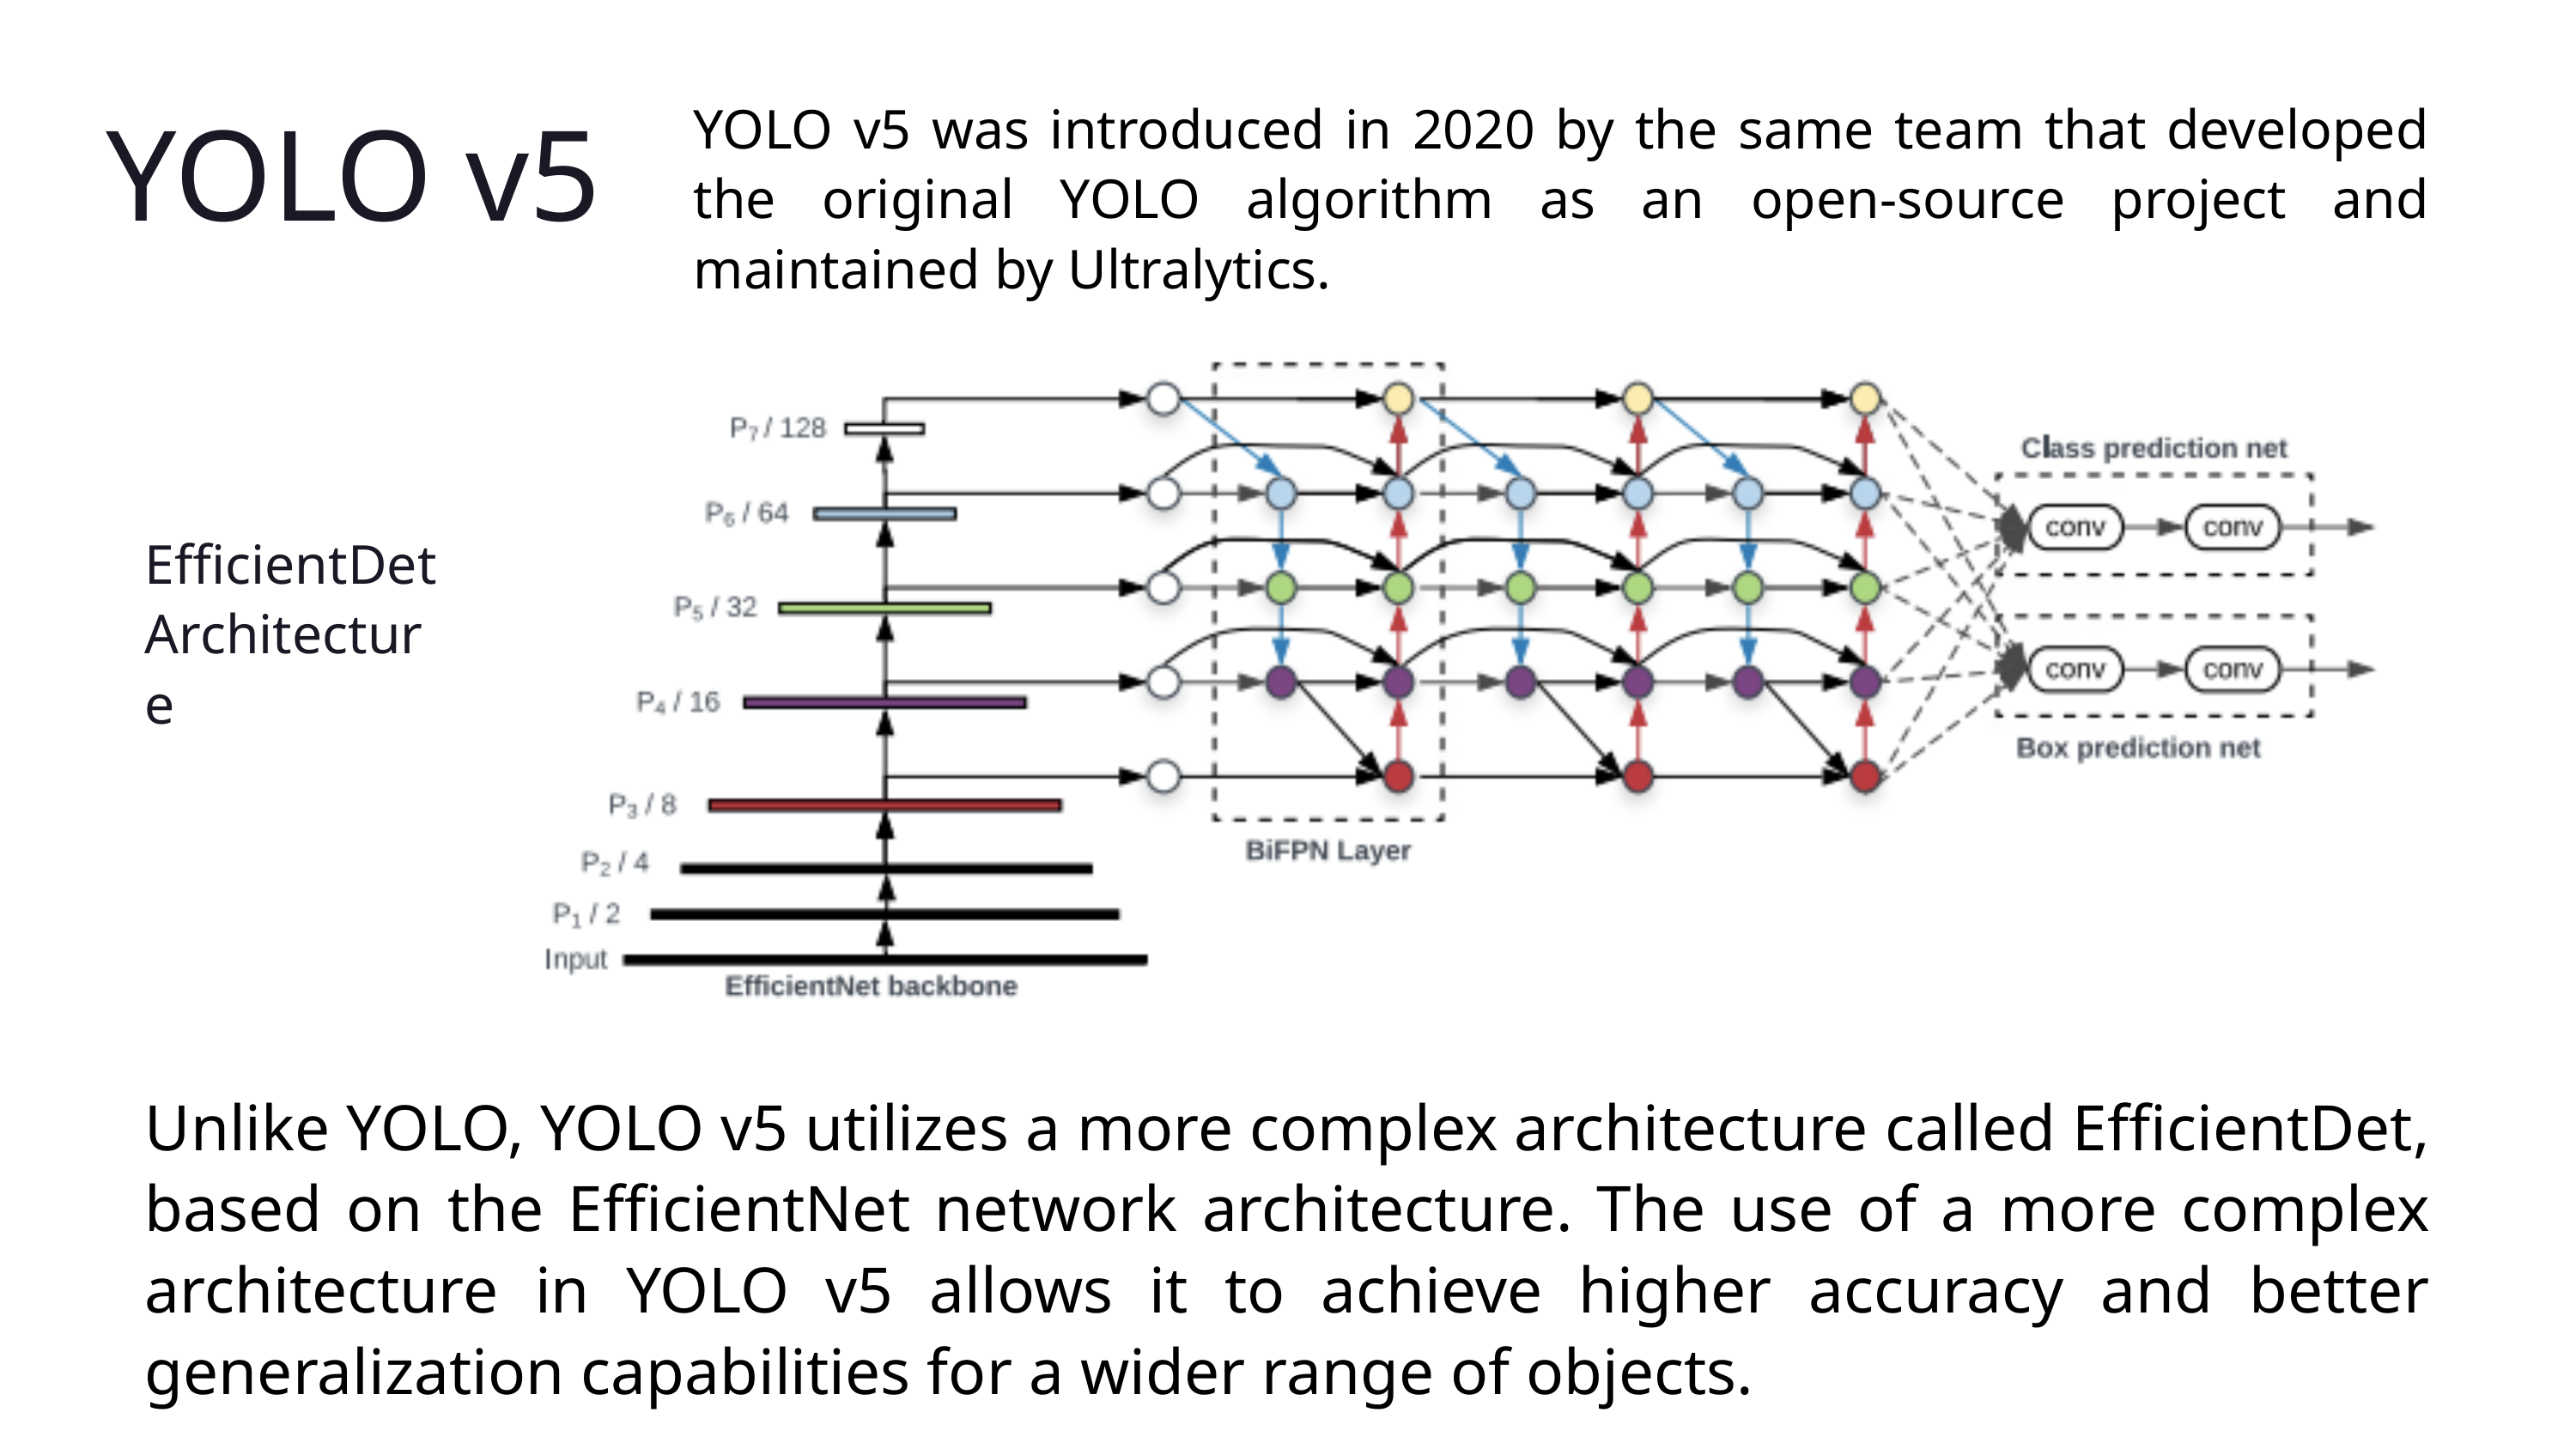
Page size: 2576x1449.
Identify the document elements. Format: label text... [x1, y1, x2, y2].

text_box EfficientDet Architecture [144, 524, 442, 735]
text_box YOLO v5 was introduced in 2020 by the same team that developed the original YOLO algorithm as an open-source project and maintained by Ultralytics. [693, 89, 2432, 300]
text_box [525, 274, 2432, 1025]
text_box Unlike YOLO, YOLO v5 utilizes a more complex architecture called EfficientDet, based on the EfficientNet network architecture. The use of a more complex architecture in YOLO v5 allows it to achieve higher accuracy and better generalization capabilities for a wider range of objects. [144, 1081, 2432, 1407]
text_box YOLO v5 [106, 95, 693, 246]
